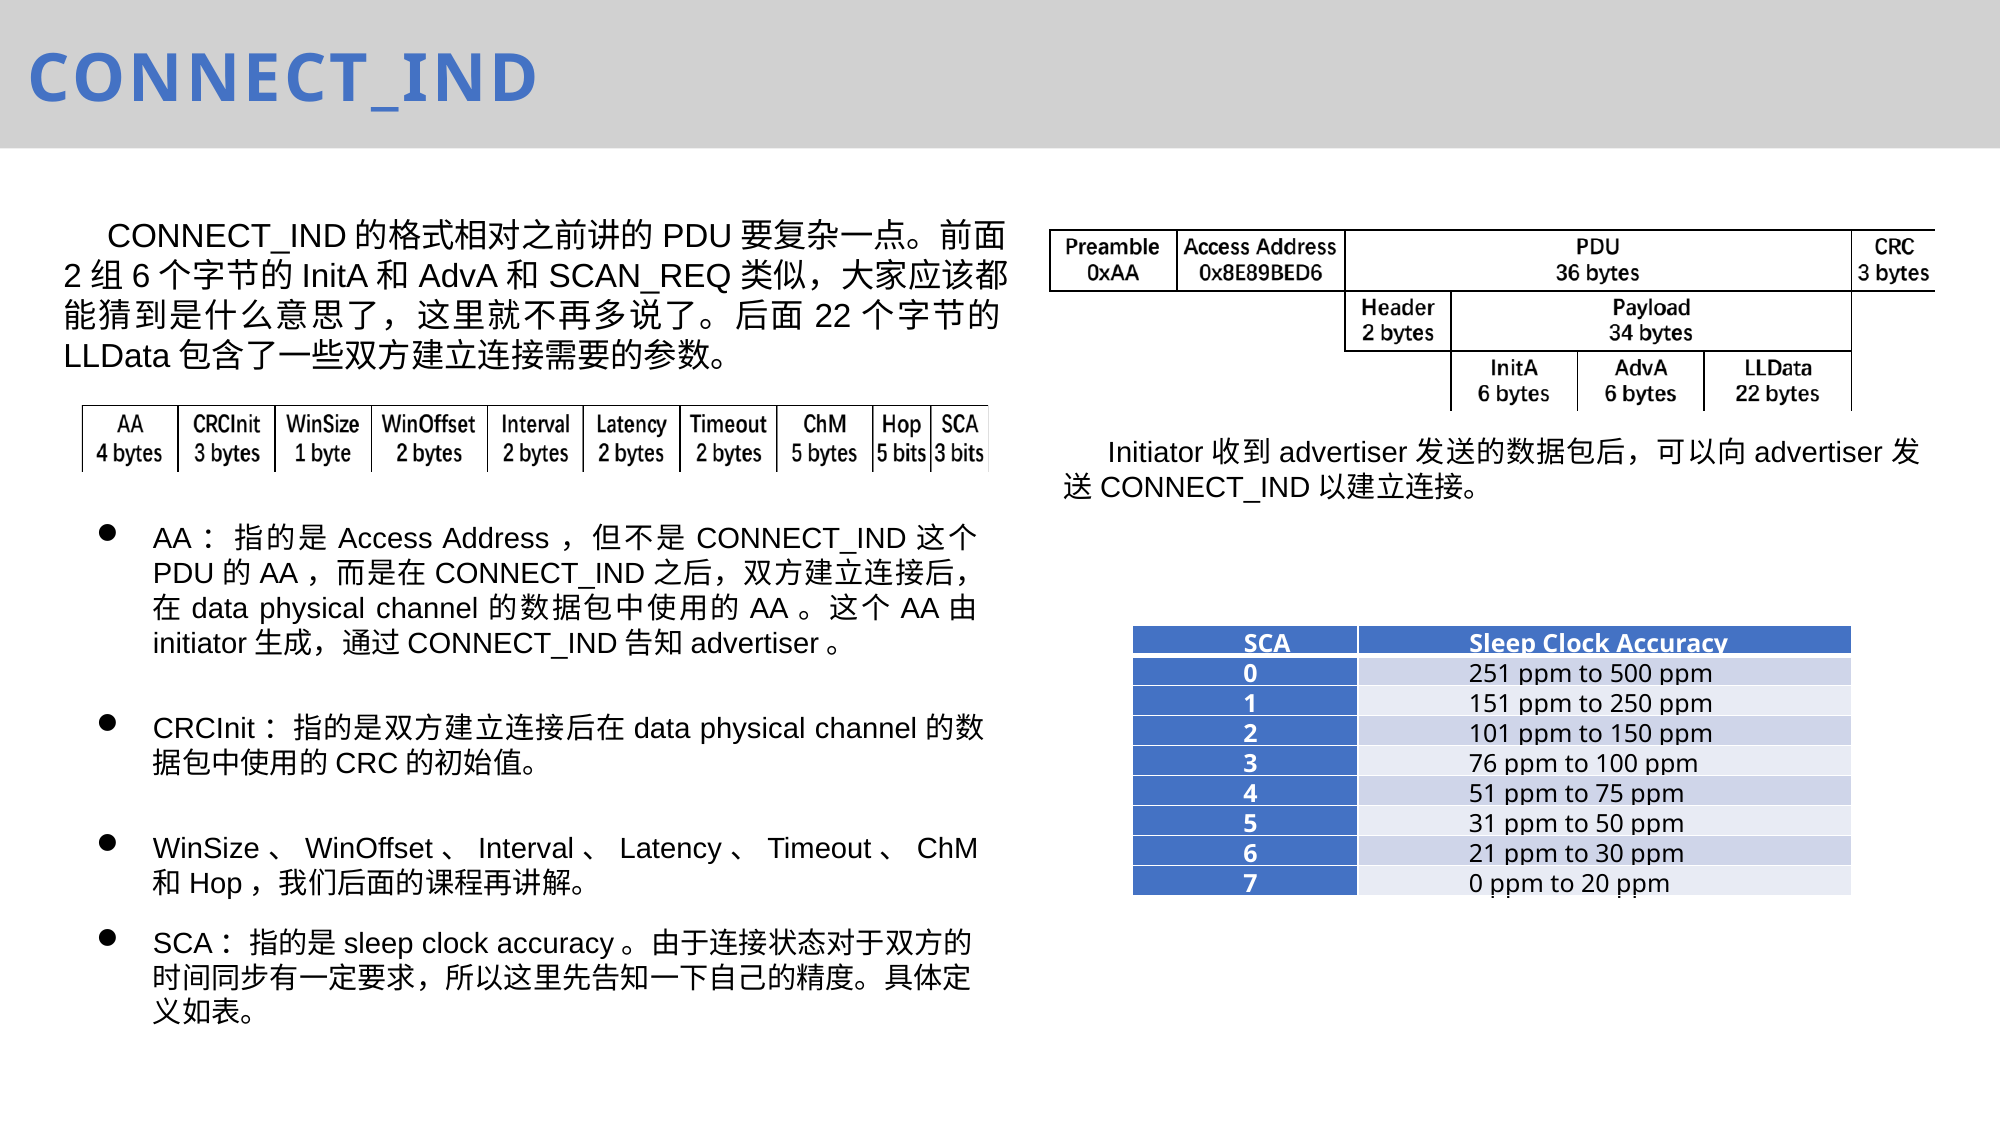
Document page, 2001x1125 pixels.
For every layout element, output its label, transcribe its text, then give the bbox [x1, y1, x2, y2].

table_header SCA [1133, 626, 1357, 653]
text_box CONNECT_IND的格式相对之前讲的PDU要复杂一点。前面2组6个字节的InitA和AdvA和SCAN_REQ类似，大家应该都能猜到是什么意思了，这里就不再多说了。后面22个字节的LLData包含了一些双方建立连接需要的参数。 [48, 206, 1024, 382]
table_cell 0 [1133, 658, 1357, 685]
table_cell 151 ppm to 250 ppm [1359, 686, 1851, 715]
table_cell 6 [1133, 836, 1357, 865]
table_cell 2 [1133, 716, 1357, 745]
picture [1049, 229, 1935, 411]
text_box AA：指的是Access Address，但不是CONNECT_IND这个PDU的AA，而是在CONNECT_IND之后，双方建立连接后，在data physical channel的数据包中使用的AA。这个AA由initiator生成，通过CONNECT_IND告知advertiser。 CRCInit：指的是双方建立连接后在data physical channel的数据包中使用的CRC的初始值。 WinSize、WinOffset、Interval、Latency、Timeout、ChM和Hop，我们后面的课程再讲解。 SCA：指的是sleep clock accuracy。由于连接状态对于双方的时间同步有一定要求，所以这里先告知一下自己的精度。具体定义如表。 [81, 511, 1000, 1037]
table_cell 21 ppm to 30 ppm [1359, 836, 1851, 865]
text_box [0, 0, 2000, 149]
table_cell 3 [1133, 746, 1357, 775]
table_cell 251 ppm to 500 ppm [1359, 658, 1851, 685]
table_header Sleep Clock Accuracy [1359, 626, 1851, 653]
table_cell 51 ppm to 75 ppm [1359, 776, 1851, 805]
text_box Initiator收到advertiser发送的数据包后，可以向advertiser发送CONNECT_IND以建立连接。 [1049, 426, 1935, 511]
table_cell 31 ppm to 50 ppm [1359, 806, 1851, 835]
table_cell 7 [1133, 866, 1357, 895]
text_box CONNECT_IND [17, 24, 1868, 125]
table_cell 1 [1133, 686, 1357, 715]
table_cell 4 [1133, 776, 1357, 805]
picture [81, 404, 989, 472]
table_cell 101 ppm to 150 ppm [1359, 716, 1851, 745]
table_cell 76 ppm to 100 ppm [1359, 746, 1851, 775]
table_cell 5 [1133, 806, 1357, 835]
table_cell 0 ppm to 20 ppm [1359, 866, 1851, 895]
